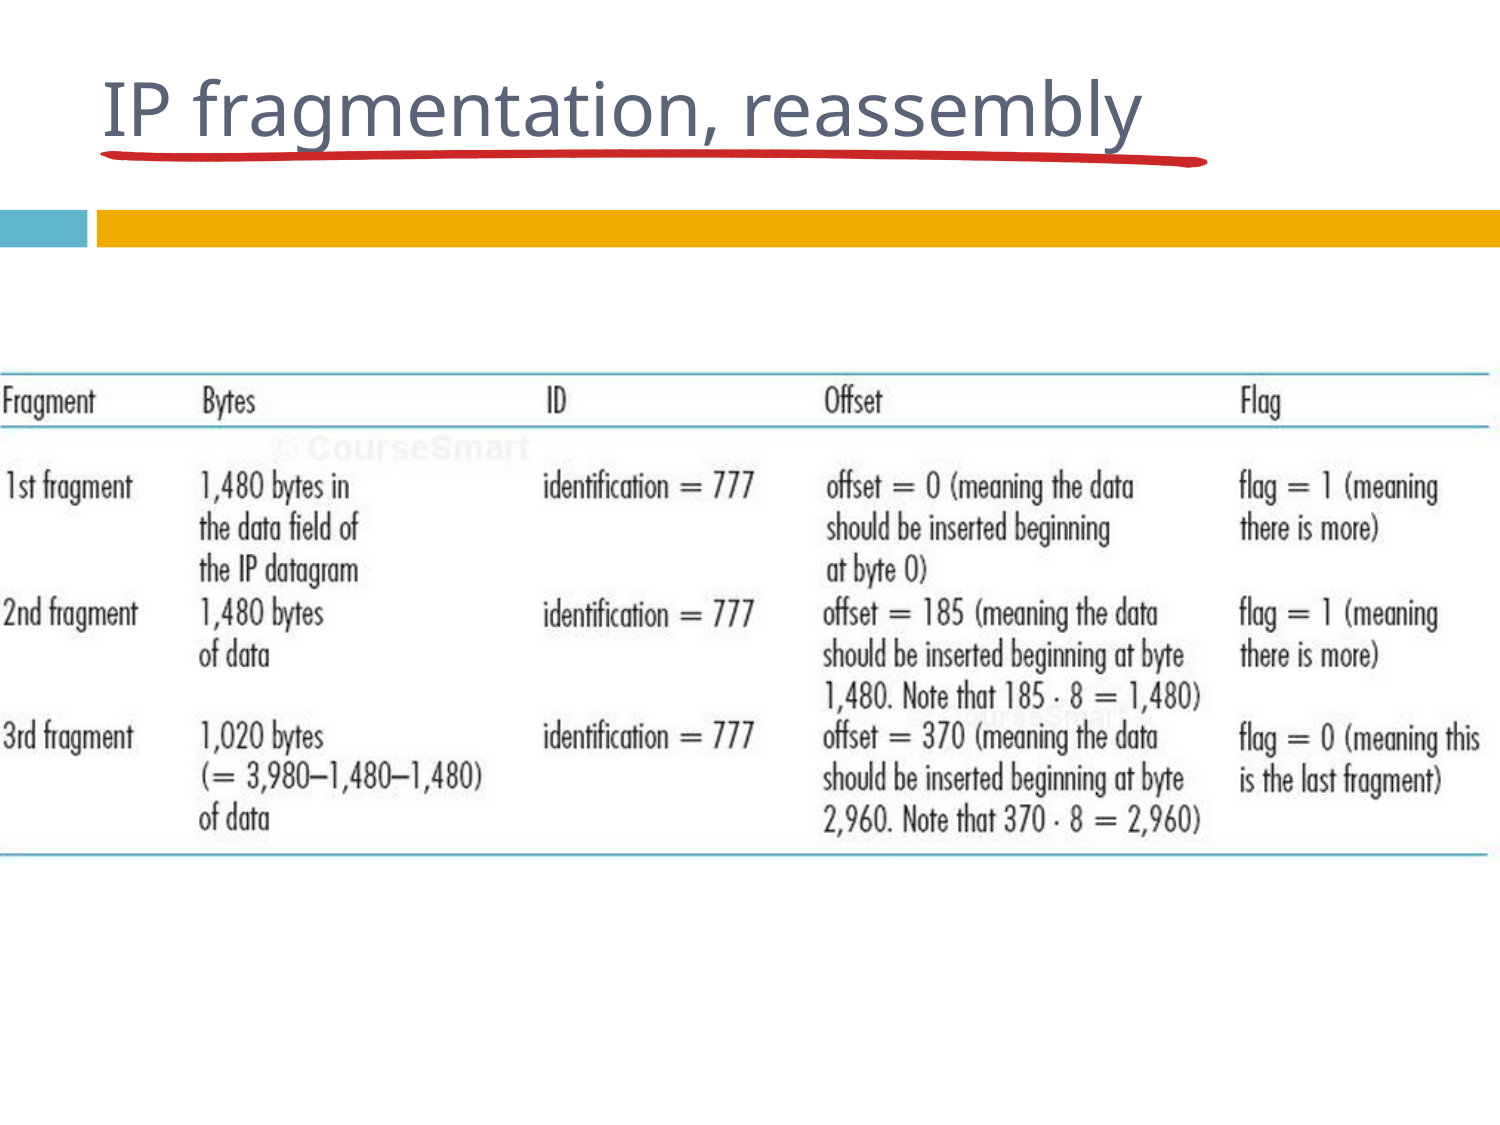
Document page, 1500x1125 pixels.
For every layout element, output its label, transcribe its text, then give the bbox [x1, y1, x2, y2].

picture [0, 362, 1500, 865]
picture [94, 144, 1221, 174]
title IP fragmentation, reassembly [87, 30, 1363, 184]
